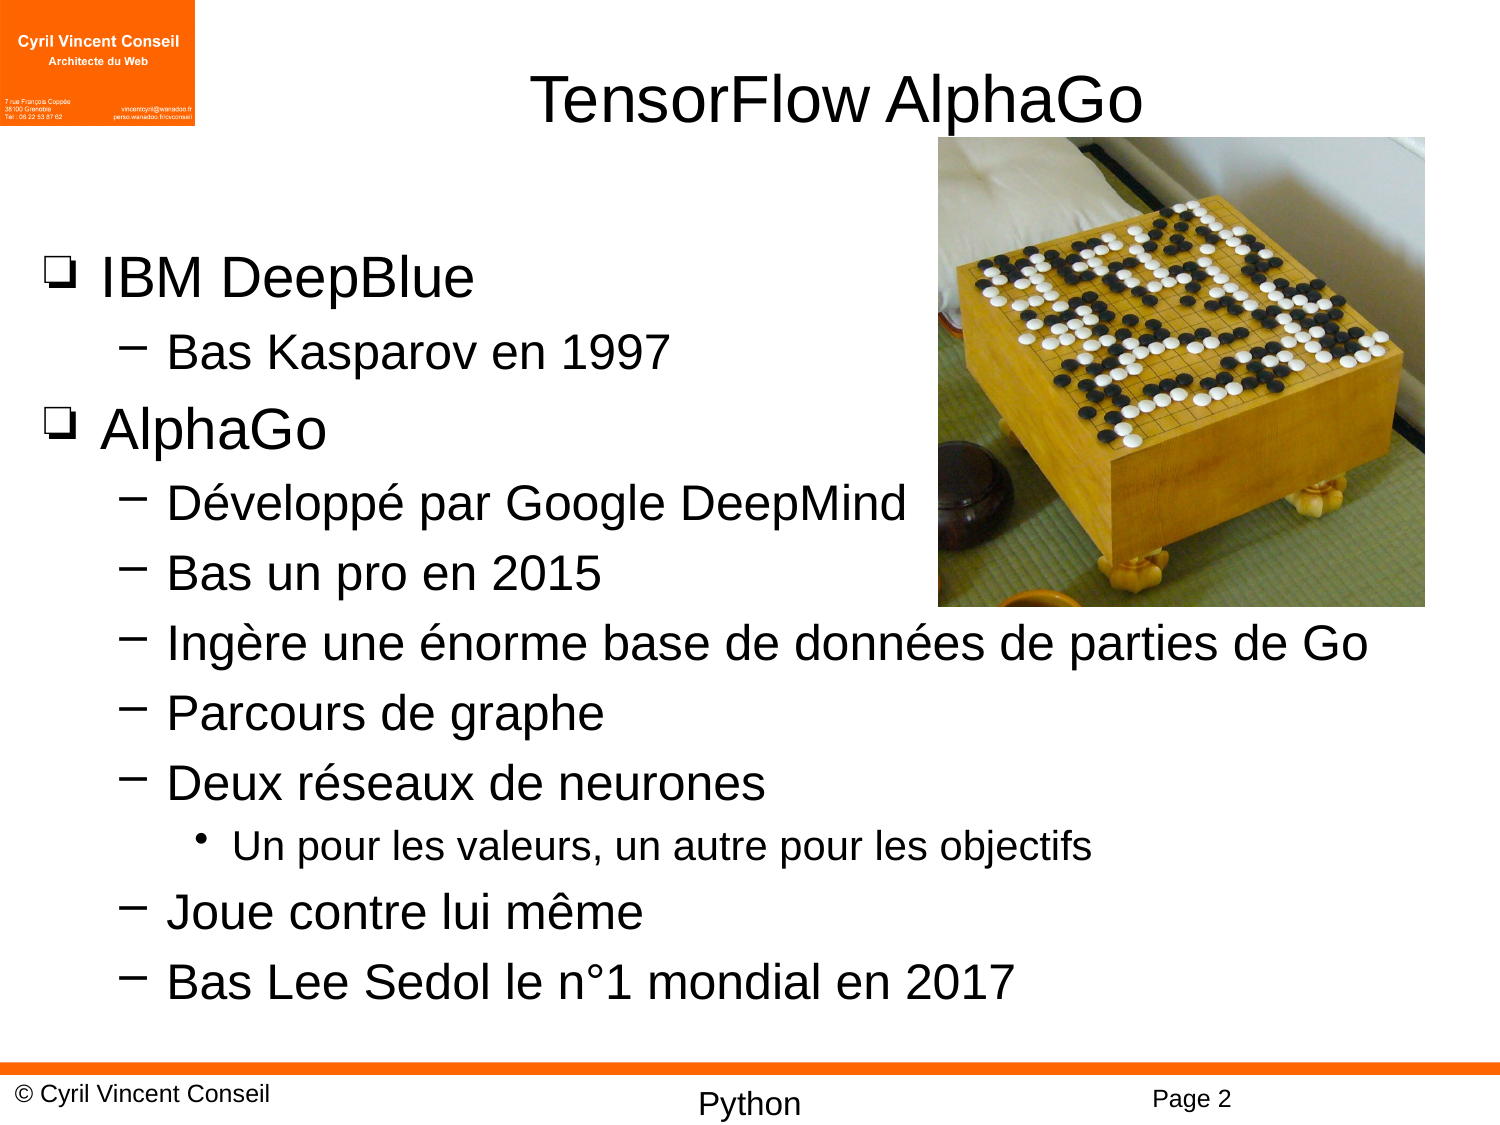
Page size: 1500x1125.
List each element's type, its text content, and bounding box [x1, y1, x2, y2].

title TensorFlow AlphaGo [194, 2, 1480, 190]
picture [938, 136, 1425, 608]
picture [0, 0, 195, 126]
list IBM DeepBlue Bas Kasparov en 1997 AlphaGo Développé par Google DeepMind Bas un pro en 2015 Ingère une énorme base de données de parties de Go Parcours de graphe Deux réseaux de neurones Un pour les valeurs, un autre pour les objectifs Joue contre lui même Bas Lee Sedol le n°1 mondial en 2017 [29, 231, 1468, 1059]
